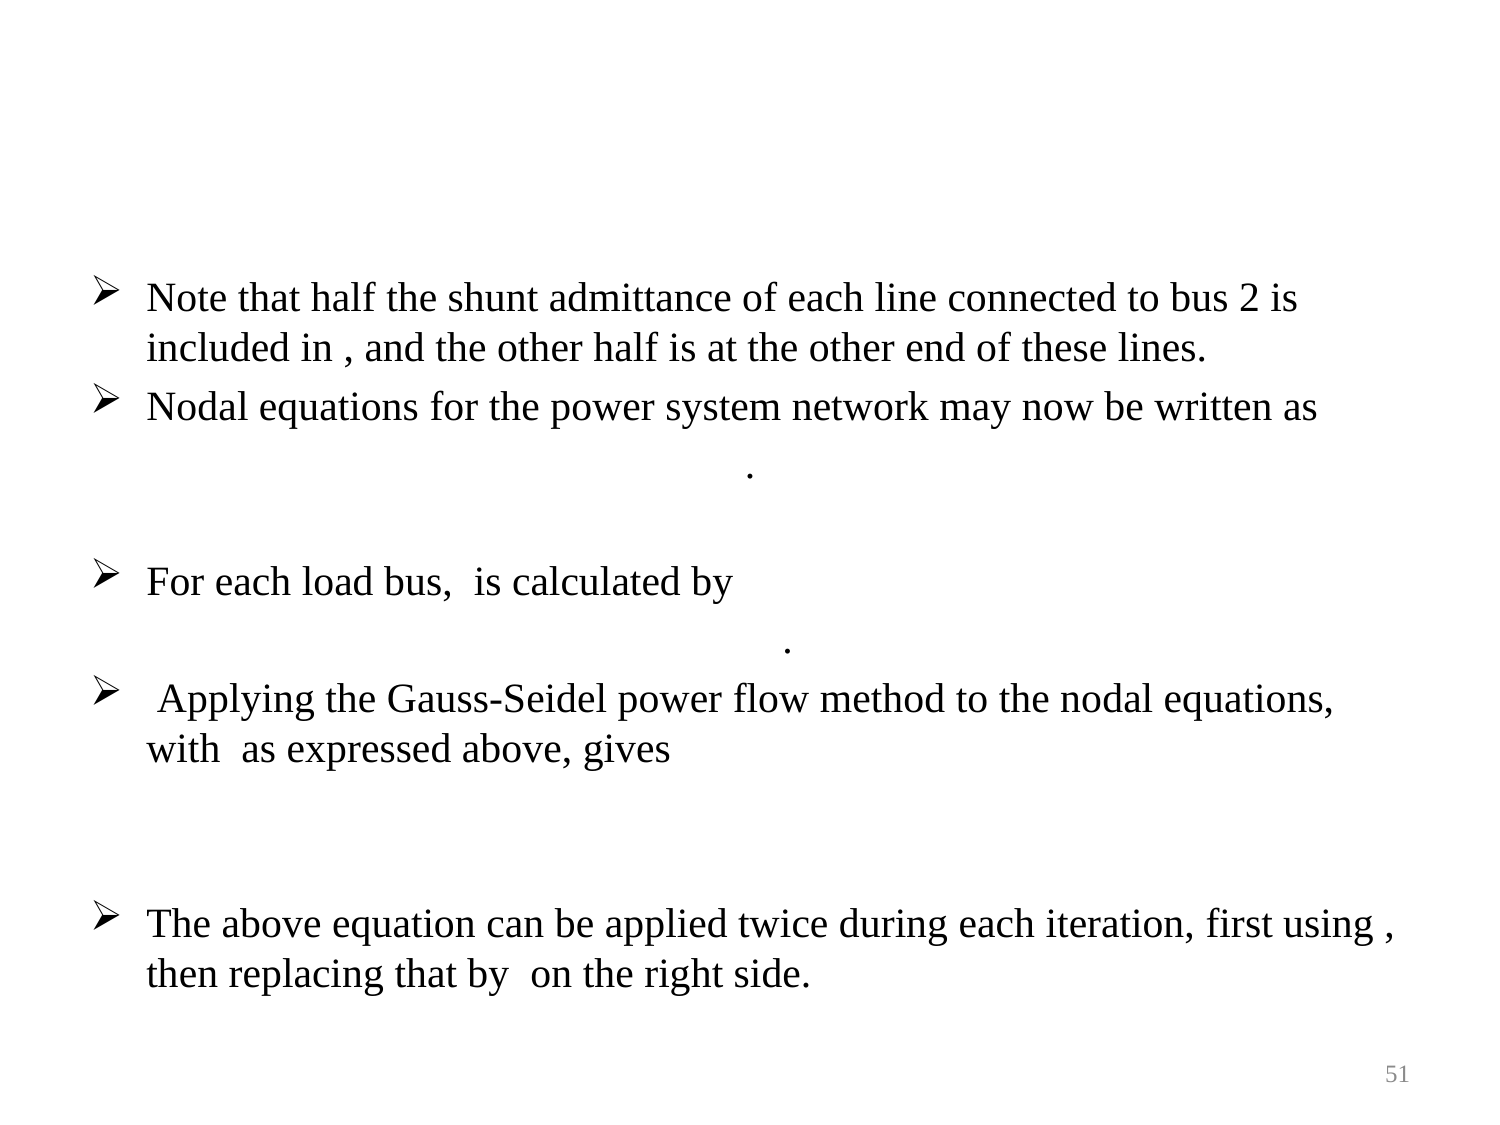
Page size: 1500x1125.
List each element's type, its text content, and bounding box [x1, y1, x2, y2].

slide_number 51 [1074, 1042, 1425, 1103]
